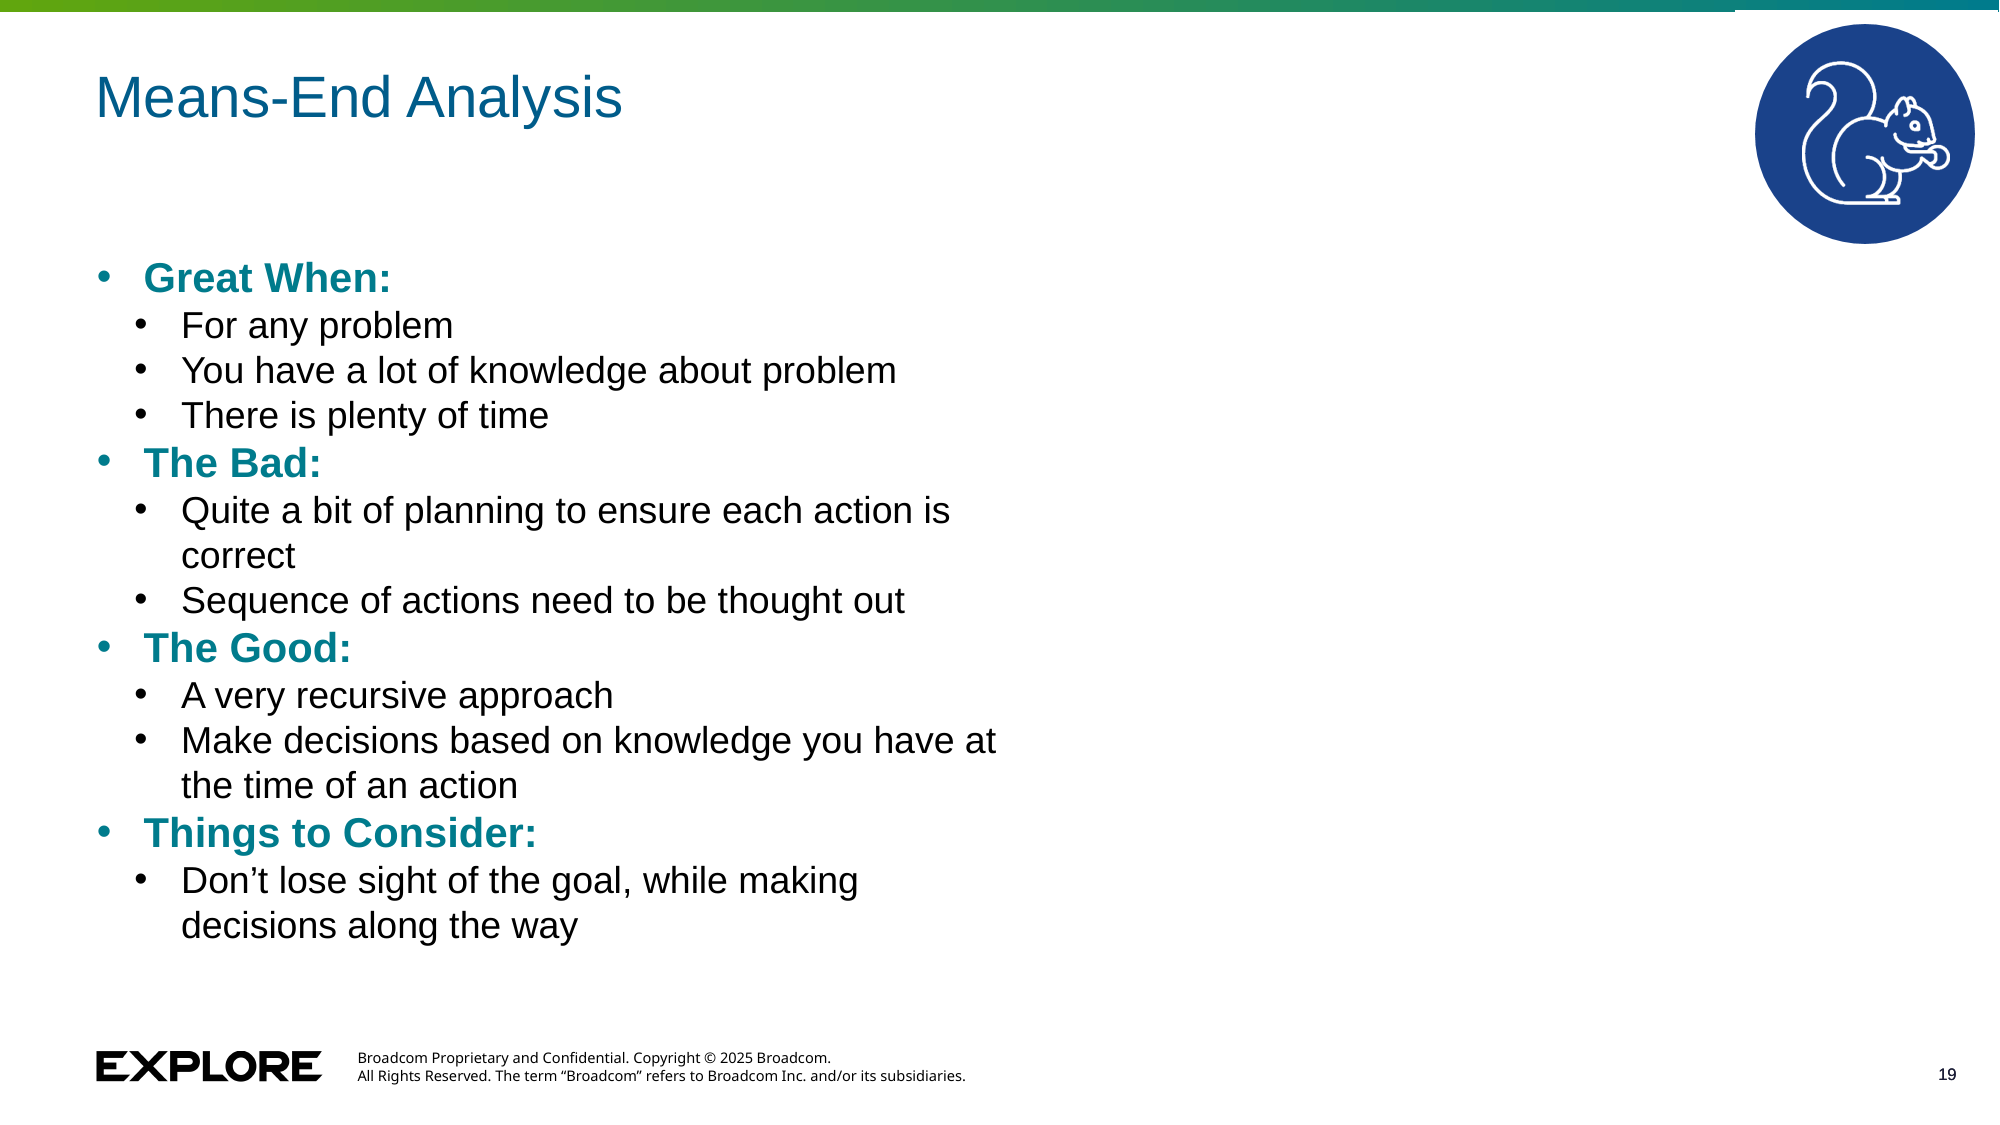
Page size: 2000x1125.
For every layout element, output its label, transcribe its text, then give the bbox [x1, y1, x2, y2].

picture [96, 1051, 323, 1082]
text_box Great When: For any problem You have a lot of knowledge about problem There is plenty of time The Bad: Quite a bit of planning to ensure each action is correct Sequence of actions need to be thought out The Good: A very recursive approach Make decisions based on knowledge you have at the time of an action Things to Consider: Don’t lose sight of the goal, while making decisions along the way [35, 243, 1036, 999]
title Means-End Analysis [95, 67, 1729, 131]
picture [1734, 10, 1998, 263]
